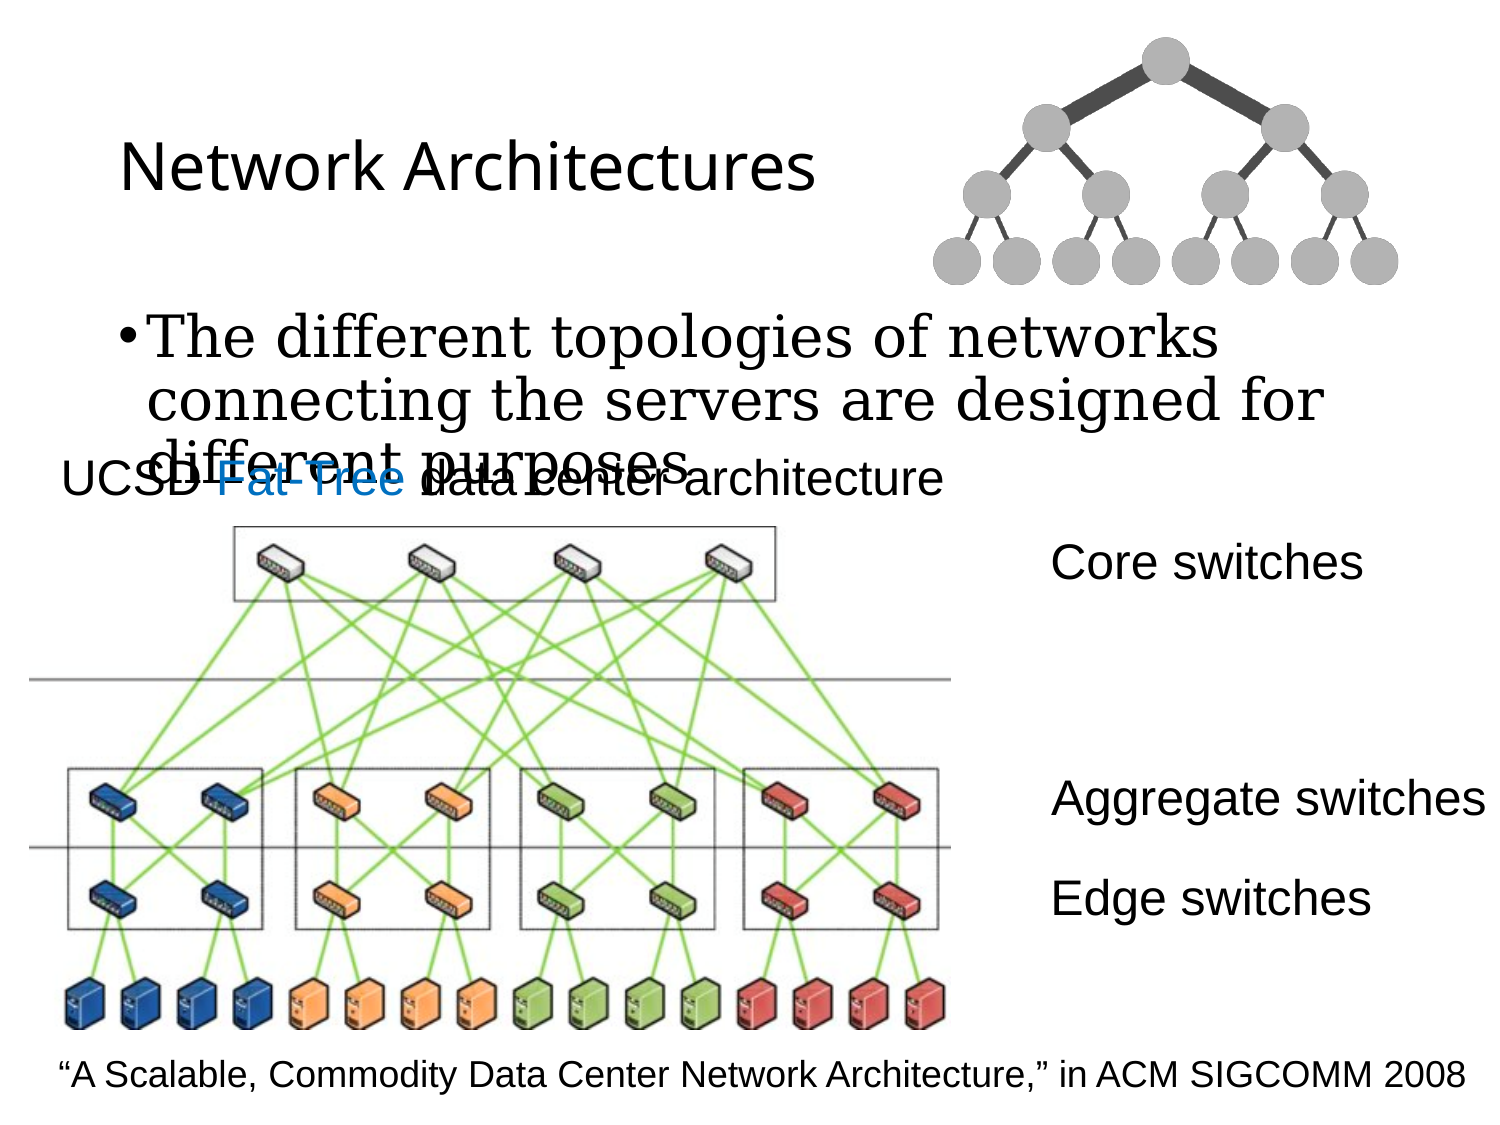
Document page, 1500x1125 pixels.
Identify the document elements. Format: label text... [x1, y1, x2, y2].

text_box Aggregate switches [1036, 758, 1500, 834]
text_box Edge switches [1035, 857, 1388, 933]
list The different topologies of networks connecting the servers are designed for different purposes [103, 299, 1397, 1014]
text_box UCSD Fat-Tree data center architecture [45, 438, 961, 514]
picture [927, 17, 1404, 304]
text_box Core switches [1035, 522, 1380, 597]
title Network Architectures [103, 59, 927, 278]
picture [29, 526, 951, 1030]
text_box “A Scalable, Commodity Data Center Network Architecture,” in ACM SIGCOMM 2008 [43, 1042, 1483, 1102]
